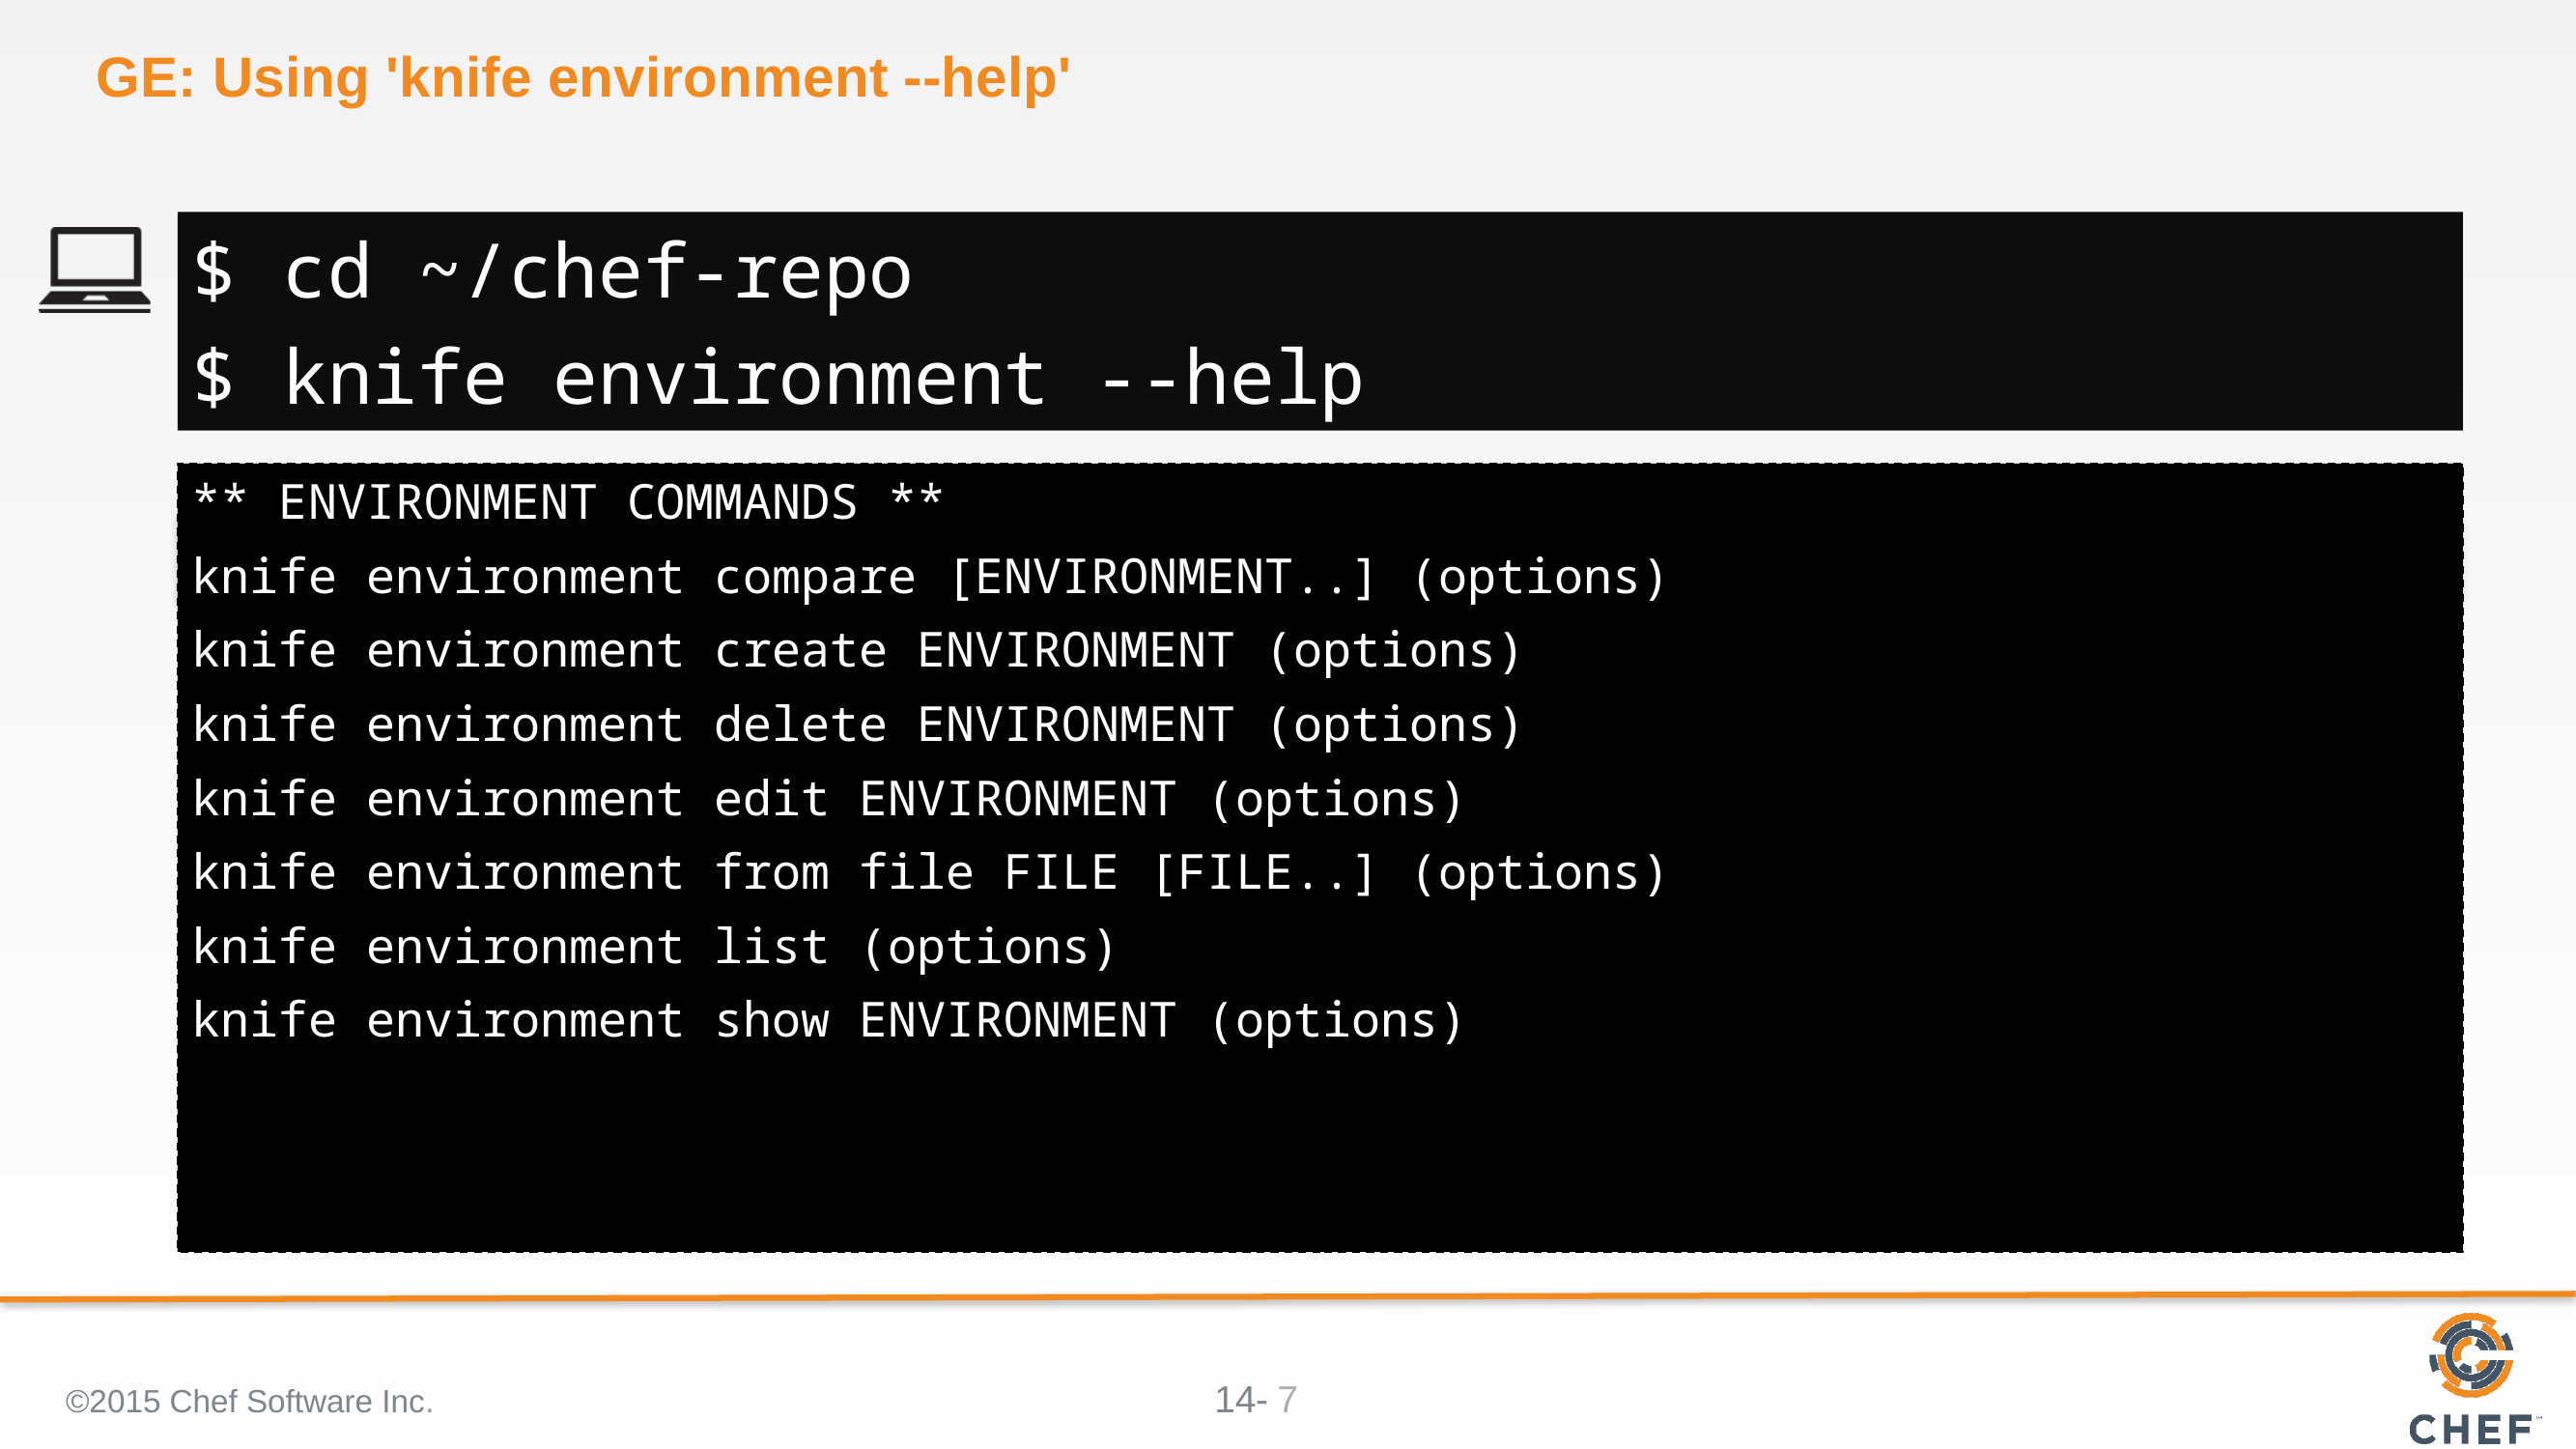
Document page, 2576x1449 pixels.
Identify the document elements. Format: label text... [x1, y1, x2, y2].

list $ cd ~/chef-repo $ knife environment --help [177, 212, 2463, 431]
picture [2399, 1297, 2550, 1449]
slide_number 7 [998, 1359, 1578, 1437]
footer ©2015 Chef Software Inc. [51, 1359, 952, 1440]
title GE: Using 'knife environment --help' [96, 48, 2463, 180]
list ** ENVIRONMENT COMMANDS ** knife environment compare [ENVIRONMENT..] (options) knife environment create ENVIRONMENT (options) knife environment delete ENVIRONMENT (options) knife environment edit ENVIRONMENT (options) knife environment from file FILE [FILE..] (options) knife environment list (options) knife environment show ENVIRONMENT (options) [177, 463, 2464, 1253]
